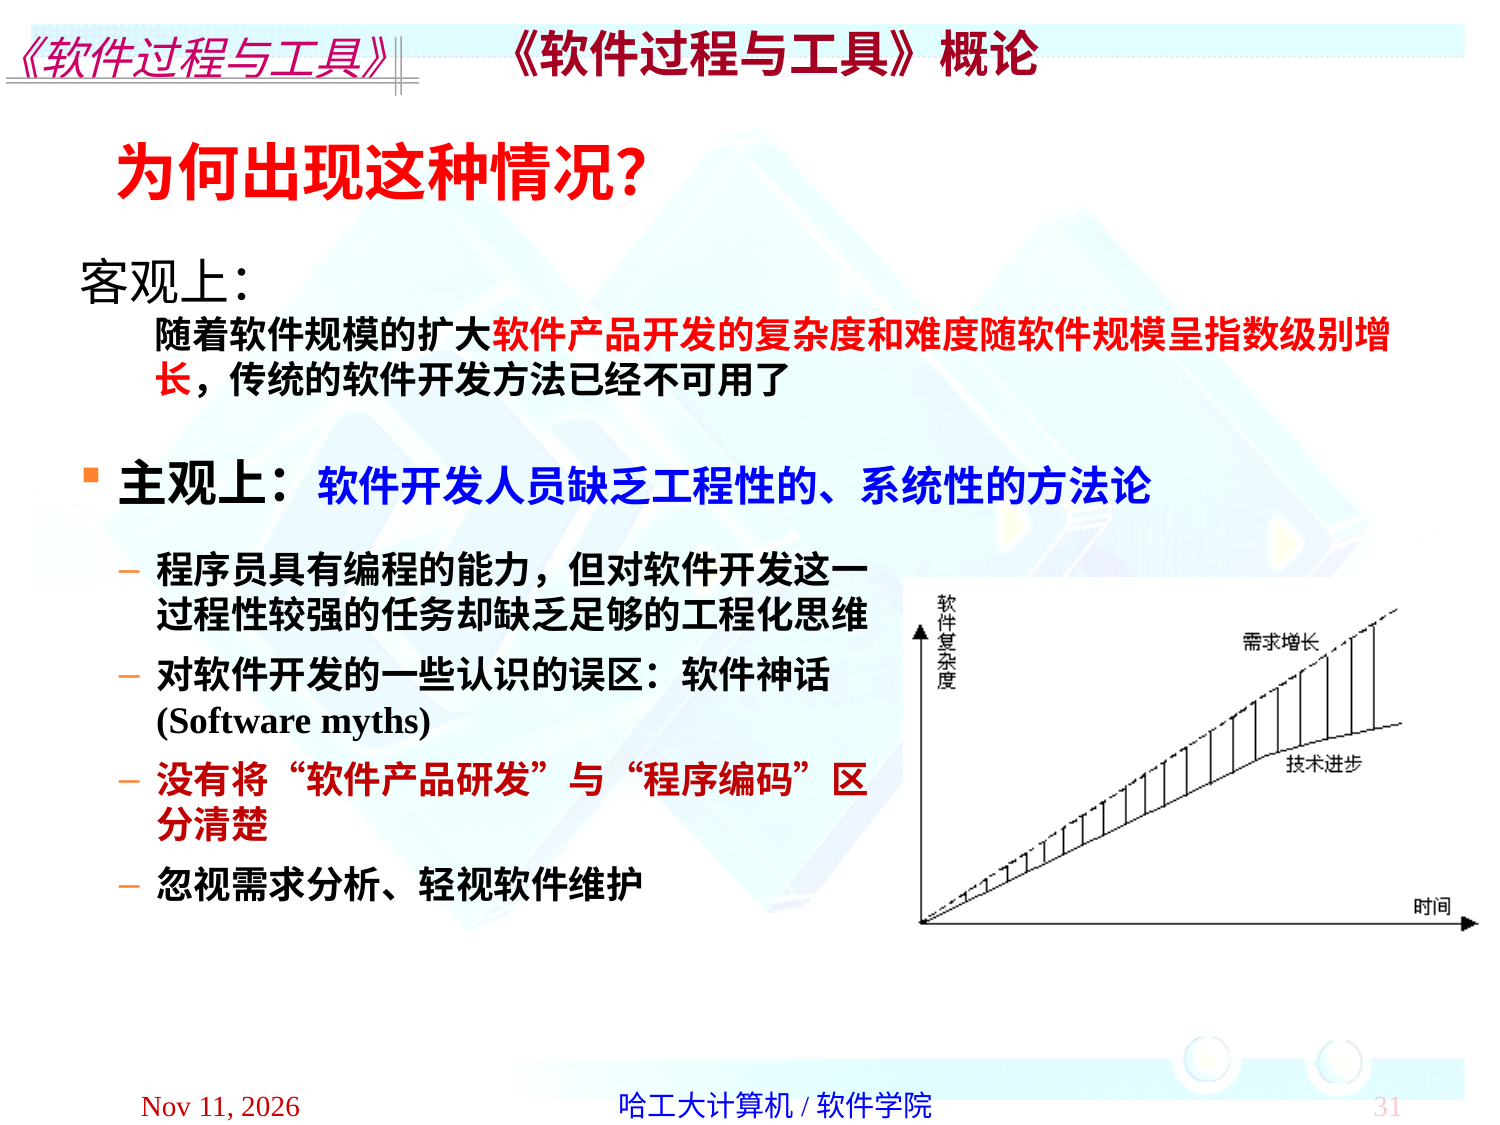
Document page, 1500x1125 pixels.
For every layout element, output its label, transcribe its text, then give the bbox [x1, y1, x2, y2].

text_box 主观上：软件开发人员缺乏工程性的、系统性的方法论 [64, 444, 1436, 527]
text_box 程序员具有编程的能力，但对软件开发这一过程性较强的任务却缺乏足够的工程化思维 对软件开发的一些认识的误区：软件神话(Software myths) 没有将“软件产品研发”与“程序编码”区分清楚 忽视需求分析、轻视软件维护 [66, 538, 893, 988]
text_box 为何出现这种情况？ [100, 125, 1414, 232]
picture [903, 577, 1495, 941]
text_box 《软件过程与工具》概论 [389, 15, 1140, 90]
list 客观上： 随着软件规模的扩大软件产品开发的复杂度和难度随软件规模呈指数级别增长，传统的软件开发方法已经不可用了 [64, 243, 1412, 444]
